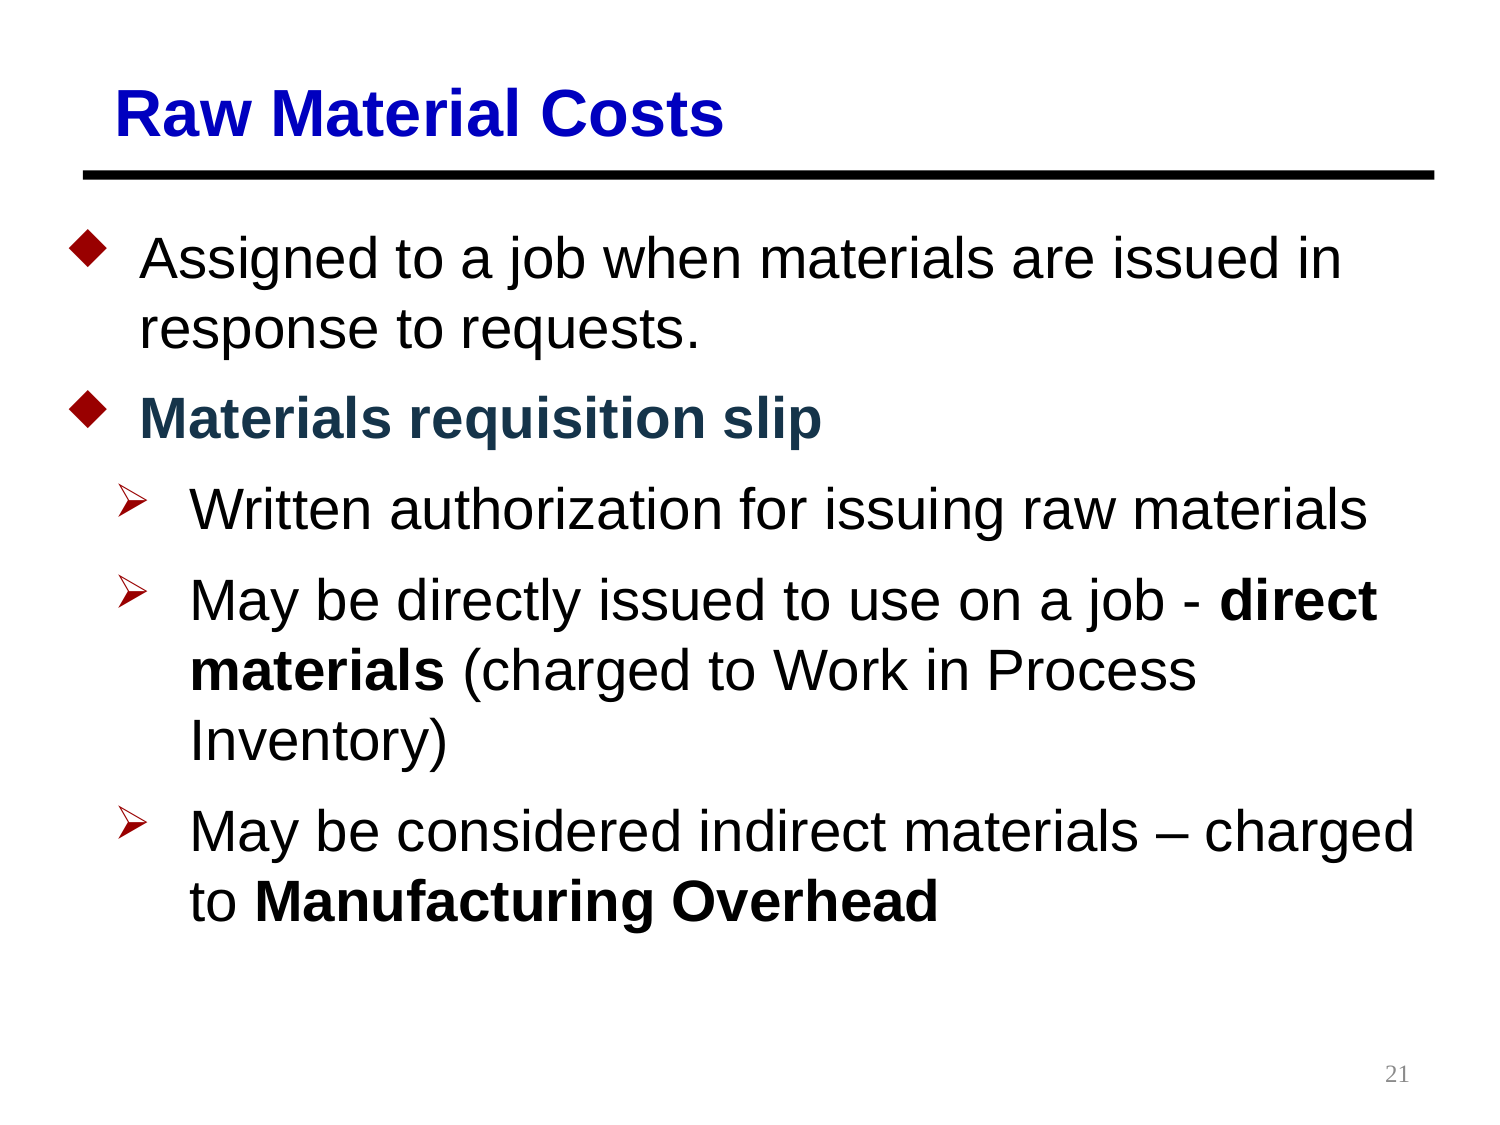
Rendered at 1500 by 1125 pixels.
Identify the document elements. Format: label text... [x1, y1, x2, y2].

text_box Raw Material Costs [99, 62, 1388, 155]
text_box Assigned to a job when materials are issued in response to requests. Materials requisition slip Written authorization for issuing raw materials May be directly issued to use on a job - direct materials (charged to Work in Process Inventory) May be considered indirect materials – charged to Manufacturing Overhead [50, 212, 1450, 975]
slide_number 21 [1074, 1042, 1425, 1103]
